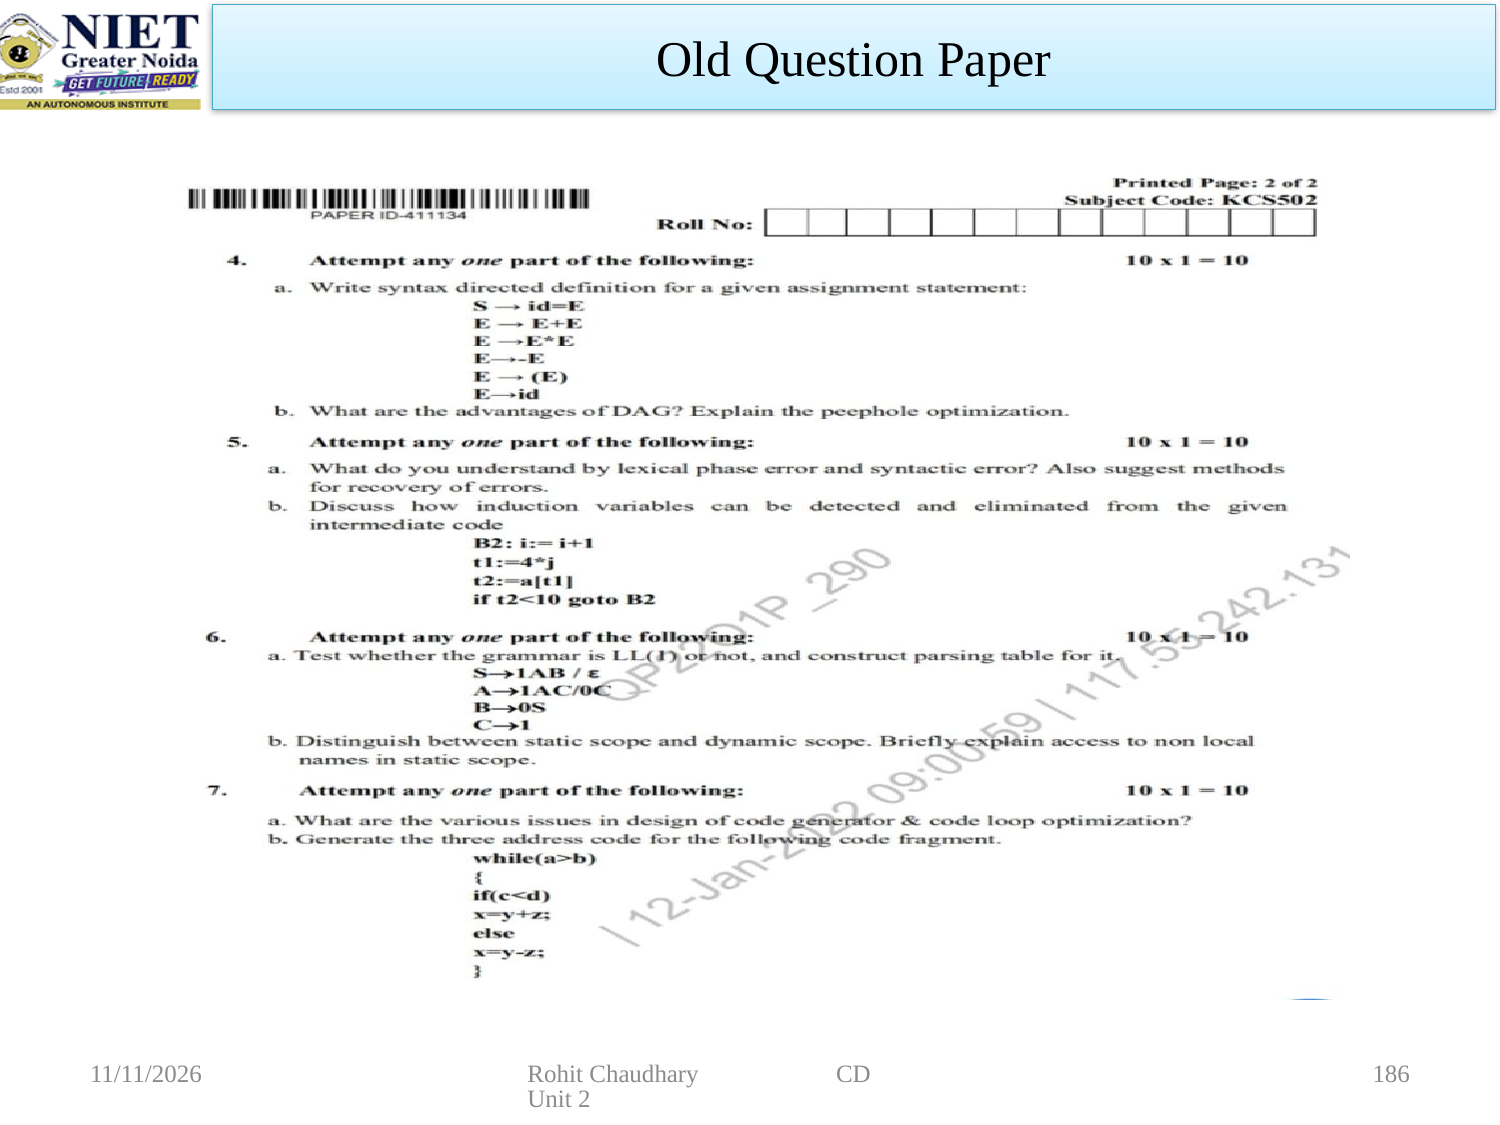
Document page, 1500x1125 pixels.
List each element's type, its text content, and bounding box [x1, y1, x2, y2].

slide_number 186 [1074, 1042, 1425, 1103]
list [0, 13, 201, 110]
title Old Question Paper [212, 4, 1496, 110]
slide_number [75, 1042, 425, 1103]
picture [137, 124, 1351, 1001]
footer Rohit Chaudhary CD Unit 2 [512, 1042, 988, 1103]
